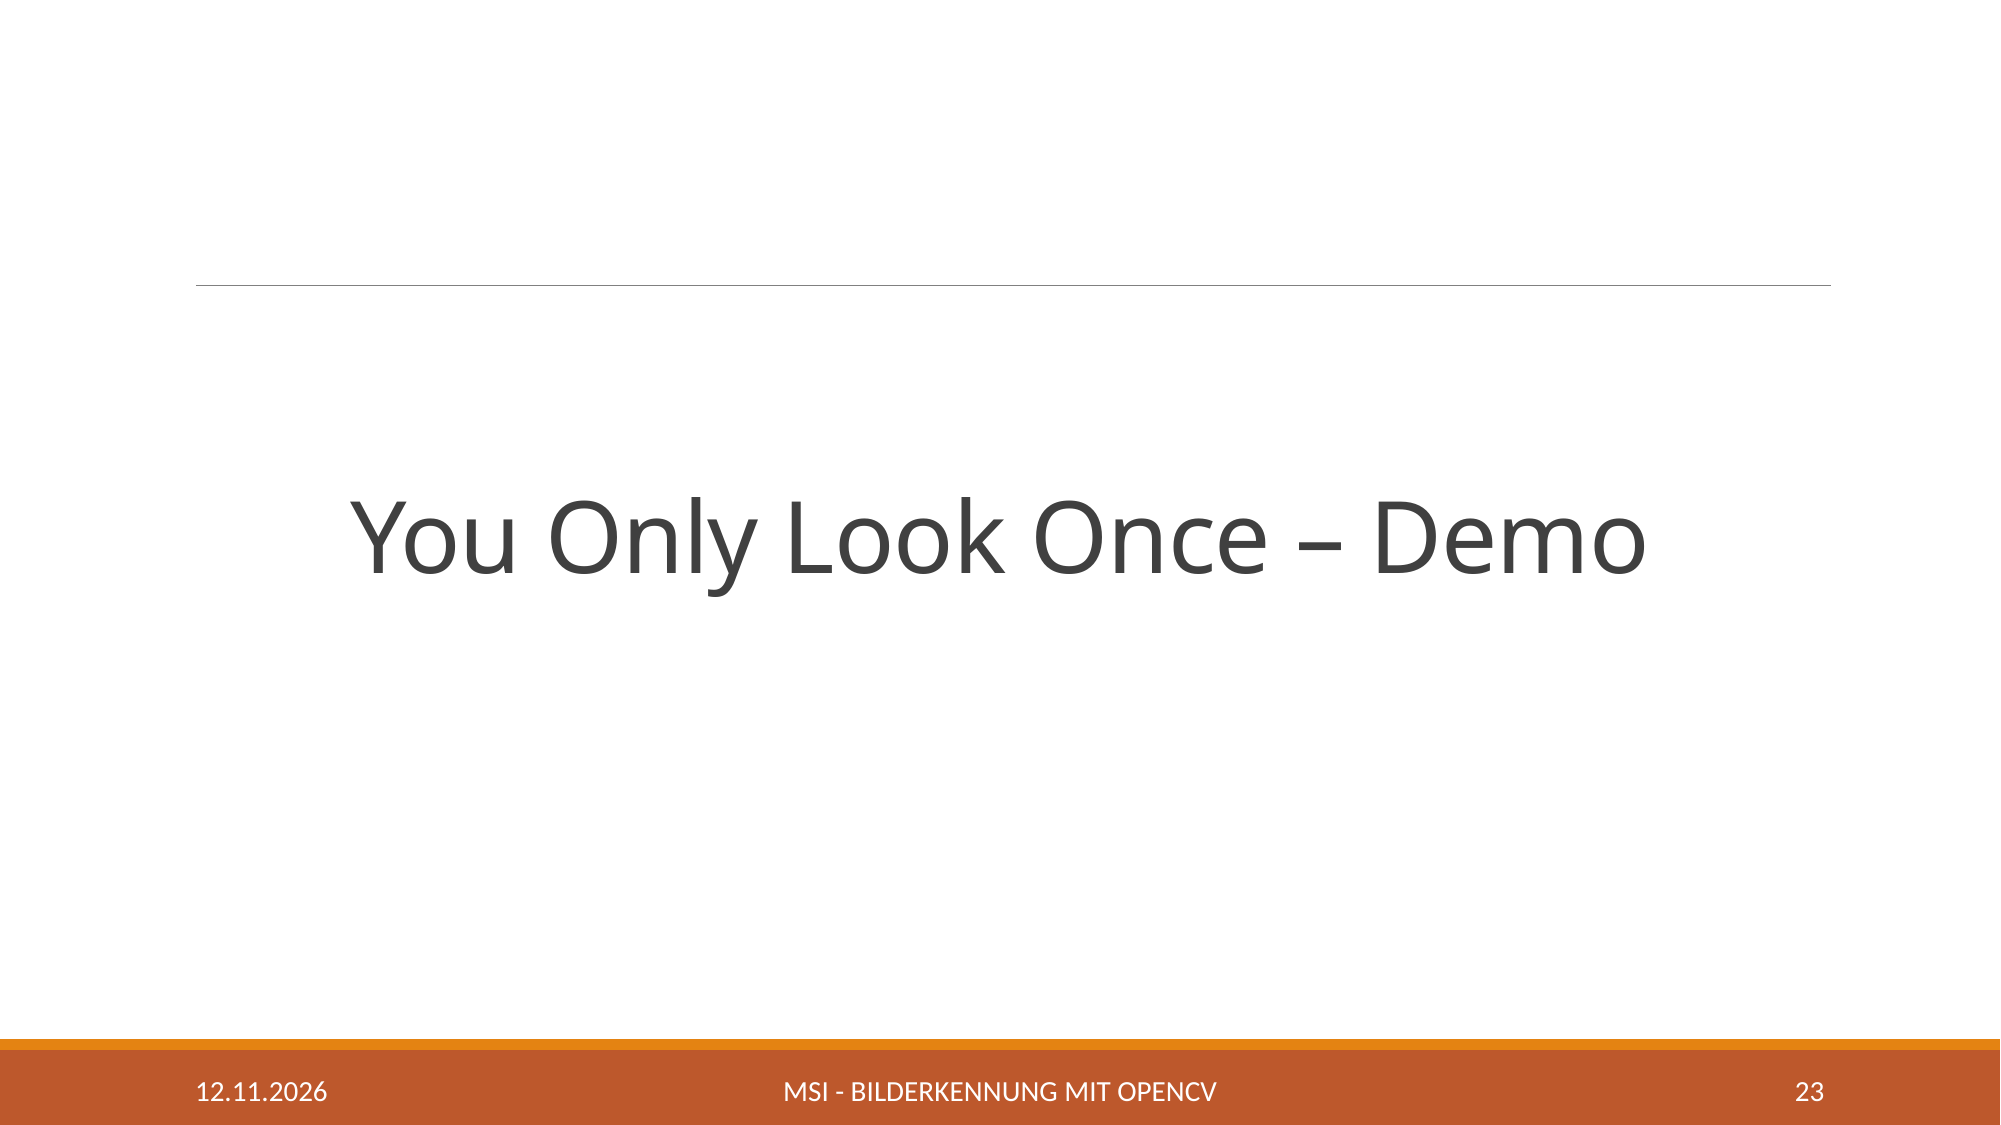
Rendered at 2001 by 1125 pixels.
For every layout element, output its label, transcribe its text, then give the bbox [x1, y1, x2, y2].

footer MSI - Bilderkennung mit OpenCV [604, 1059, 1396, 1120]
slide_number 23 [1624, 1059, 1840, 1120]
title You Only Look Once – Demo [137, 384, 1863, 602]
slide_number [180, 1059, 586, 1120]
